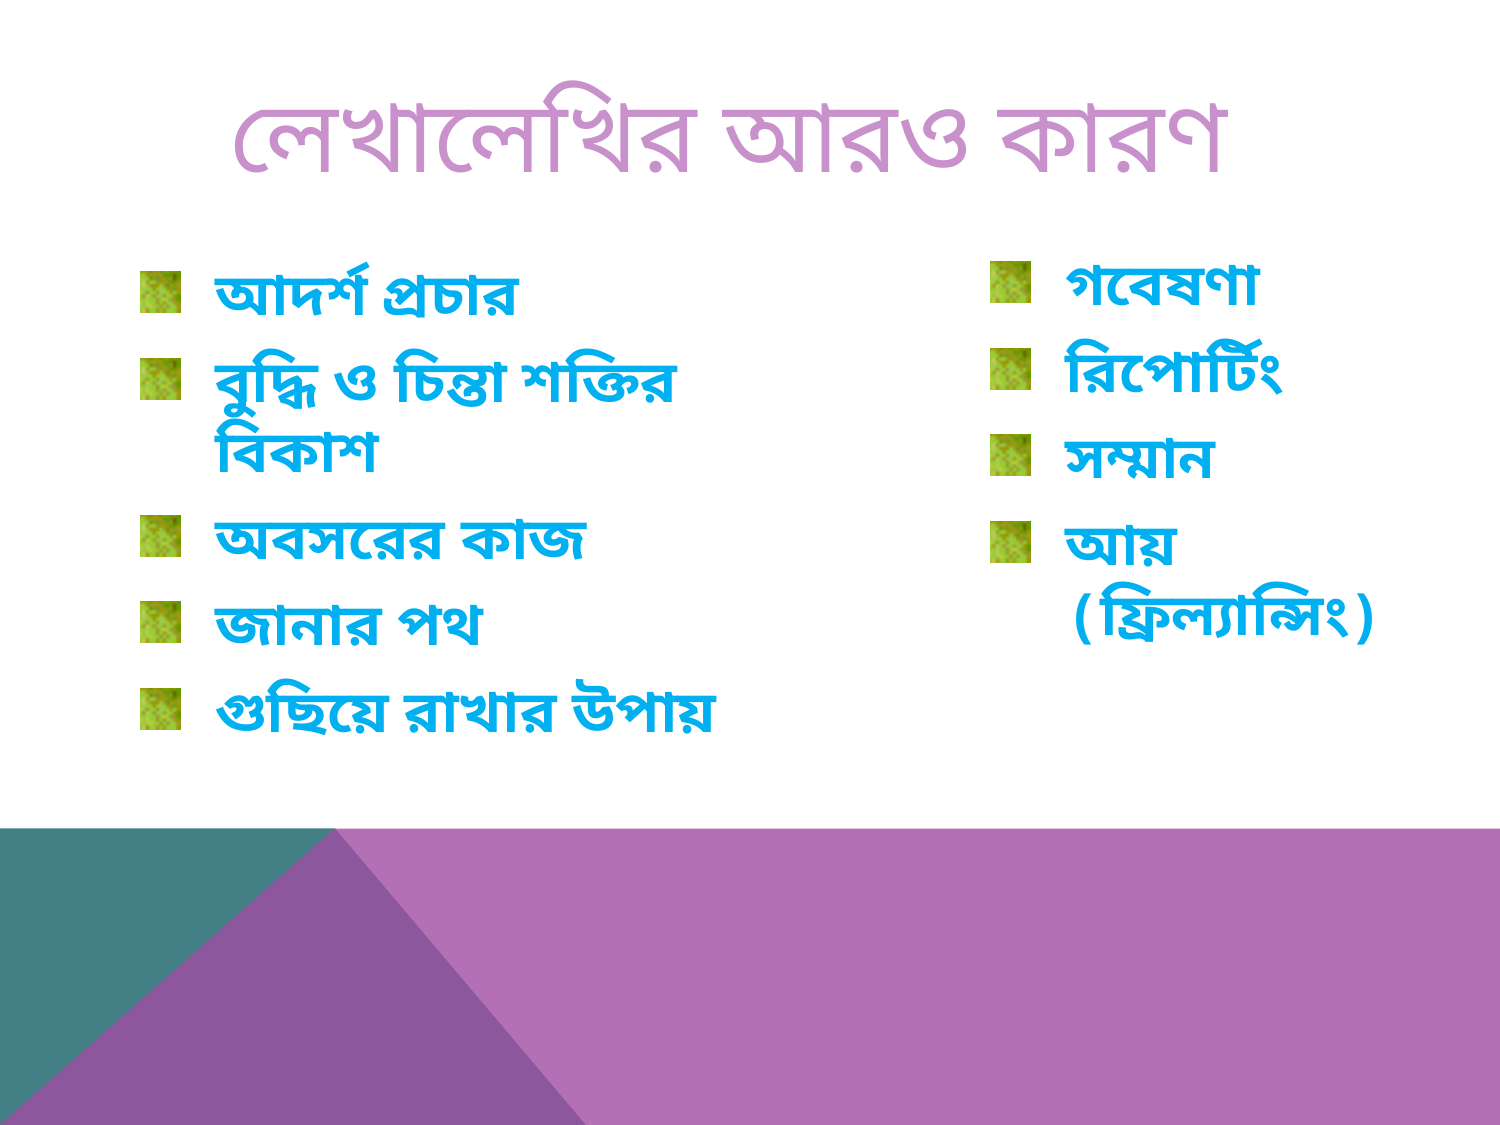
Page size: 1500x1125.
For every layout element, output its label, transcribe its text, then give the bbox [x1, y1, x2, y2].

picture [140, 271, 181, 313]
picture [990, 521, 1031, 563]
picture [990, 261, 1031, 303]
subtitle আদর্শ প্রচার বুদ্ধি ও চিন্তা শক্তির বিকাশ অবসরের কাজ জানার পথ গুছিয়ে রাখার উপায় [125, 249, 825, 675]
picture [140, 358, 181, 400]
title লেখালেখির আরও কারণ [125, 87, 1359, 178]
picture [140, 688, 181, 730]
picture [990, 348, 1031, 390]
picture [140, 601, 181, 643]
text_box গবেষণা রিপোর্টিং সম্মান আয় (ফ্রিল্যান্সিং) [975, 239, 1463, 665]
picture [990, 434, 1031, 476]
picture [140, 515, 181, 557]
